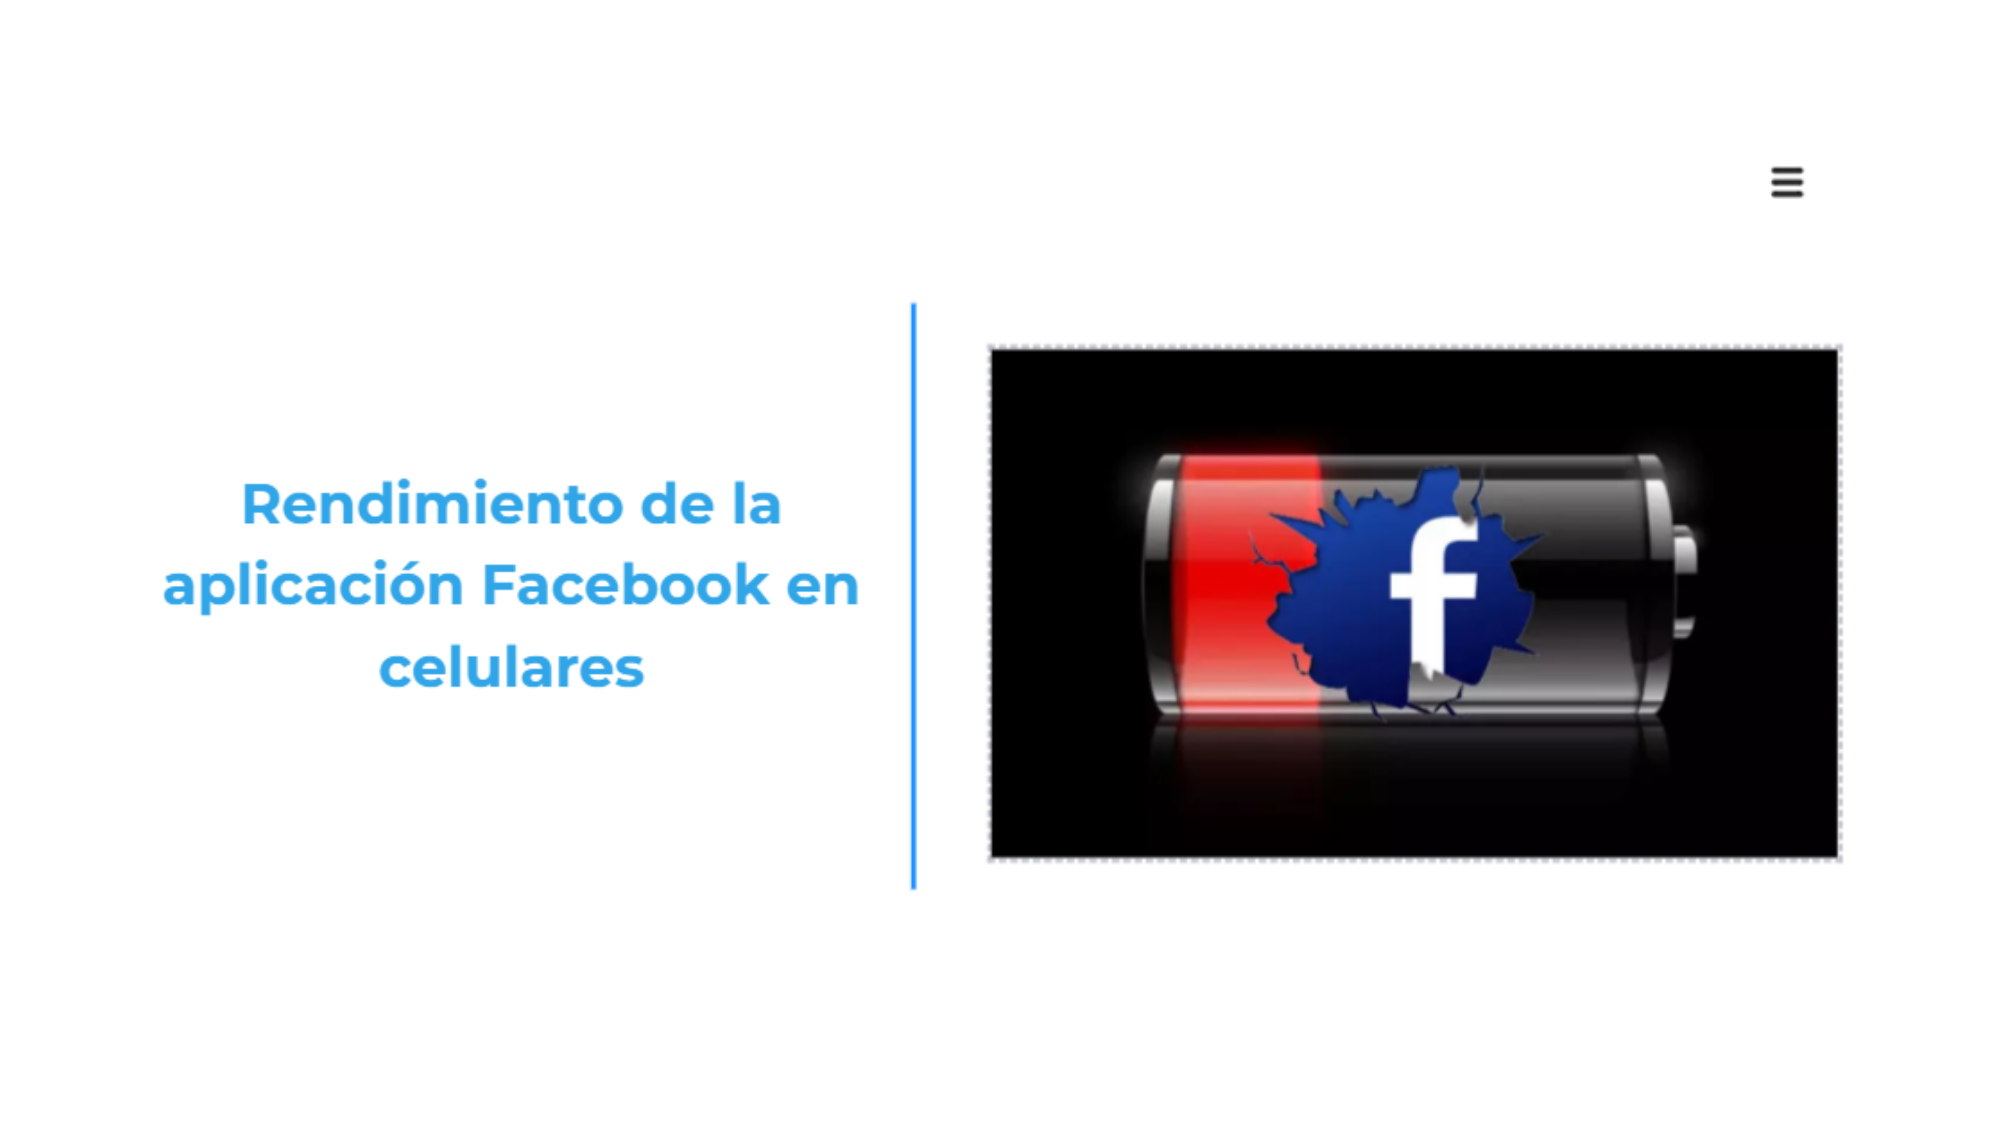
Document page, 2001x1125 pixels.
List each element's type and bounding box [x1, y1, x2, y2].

picture [68, 95, 1884, 1082]
